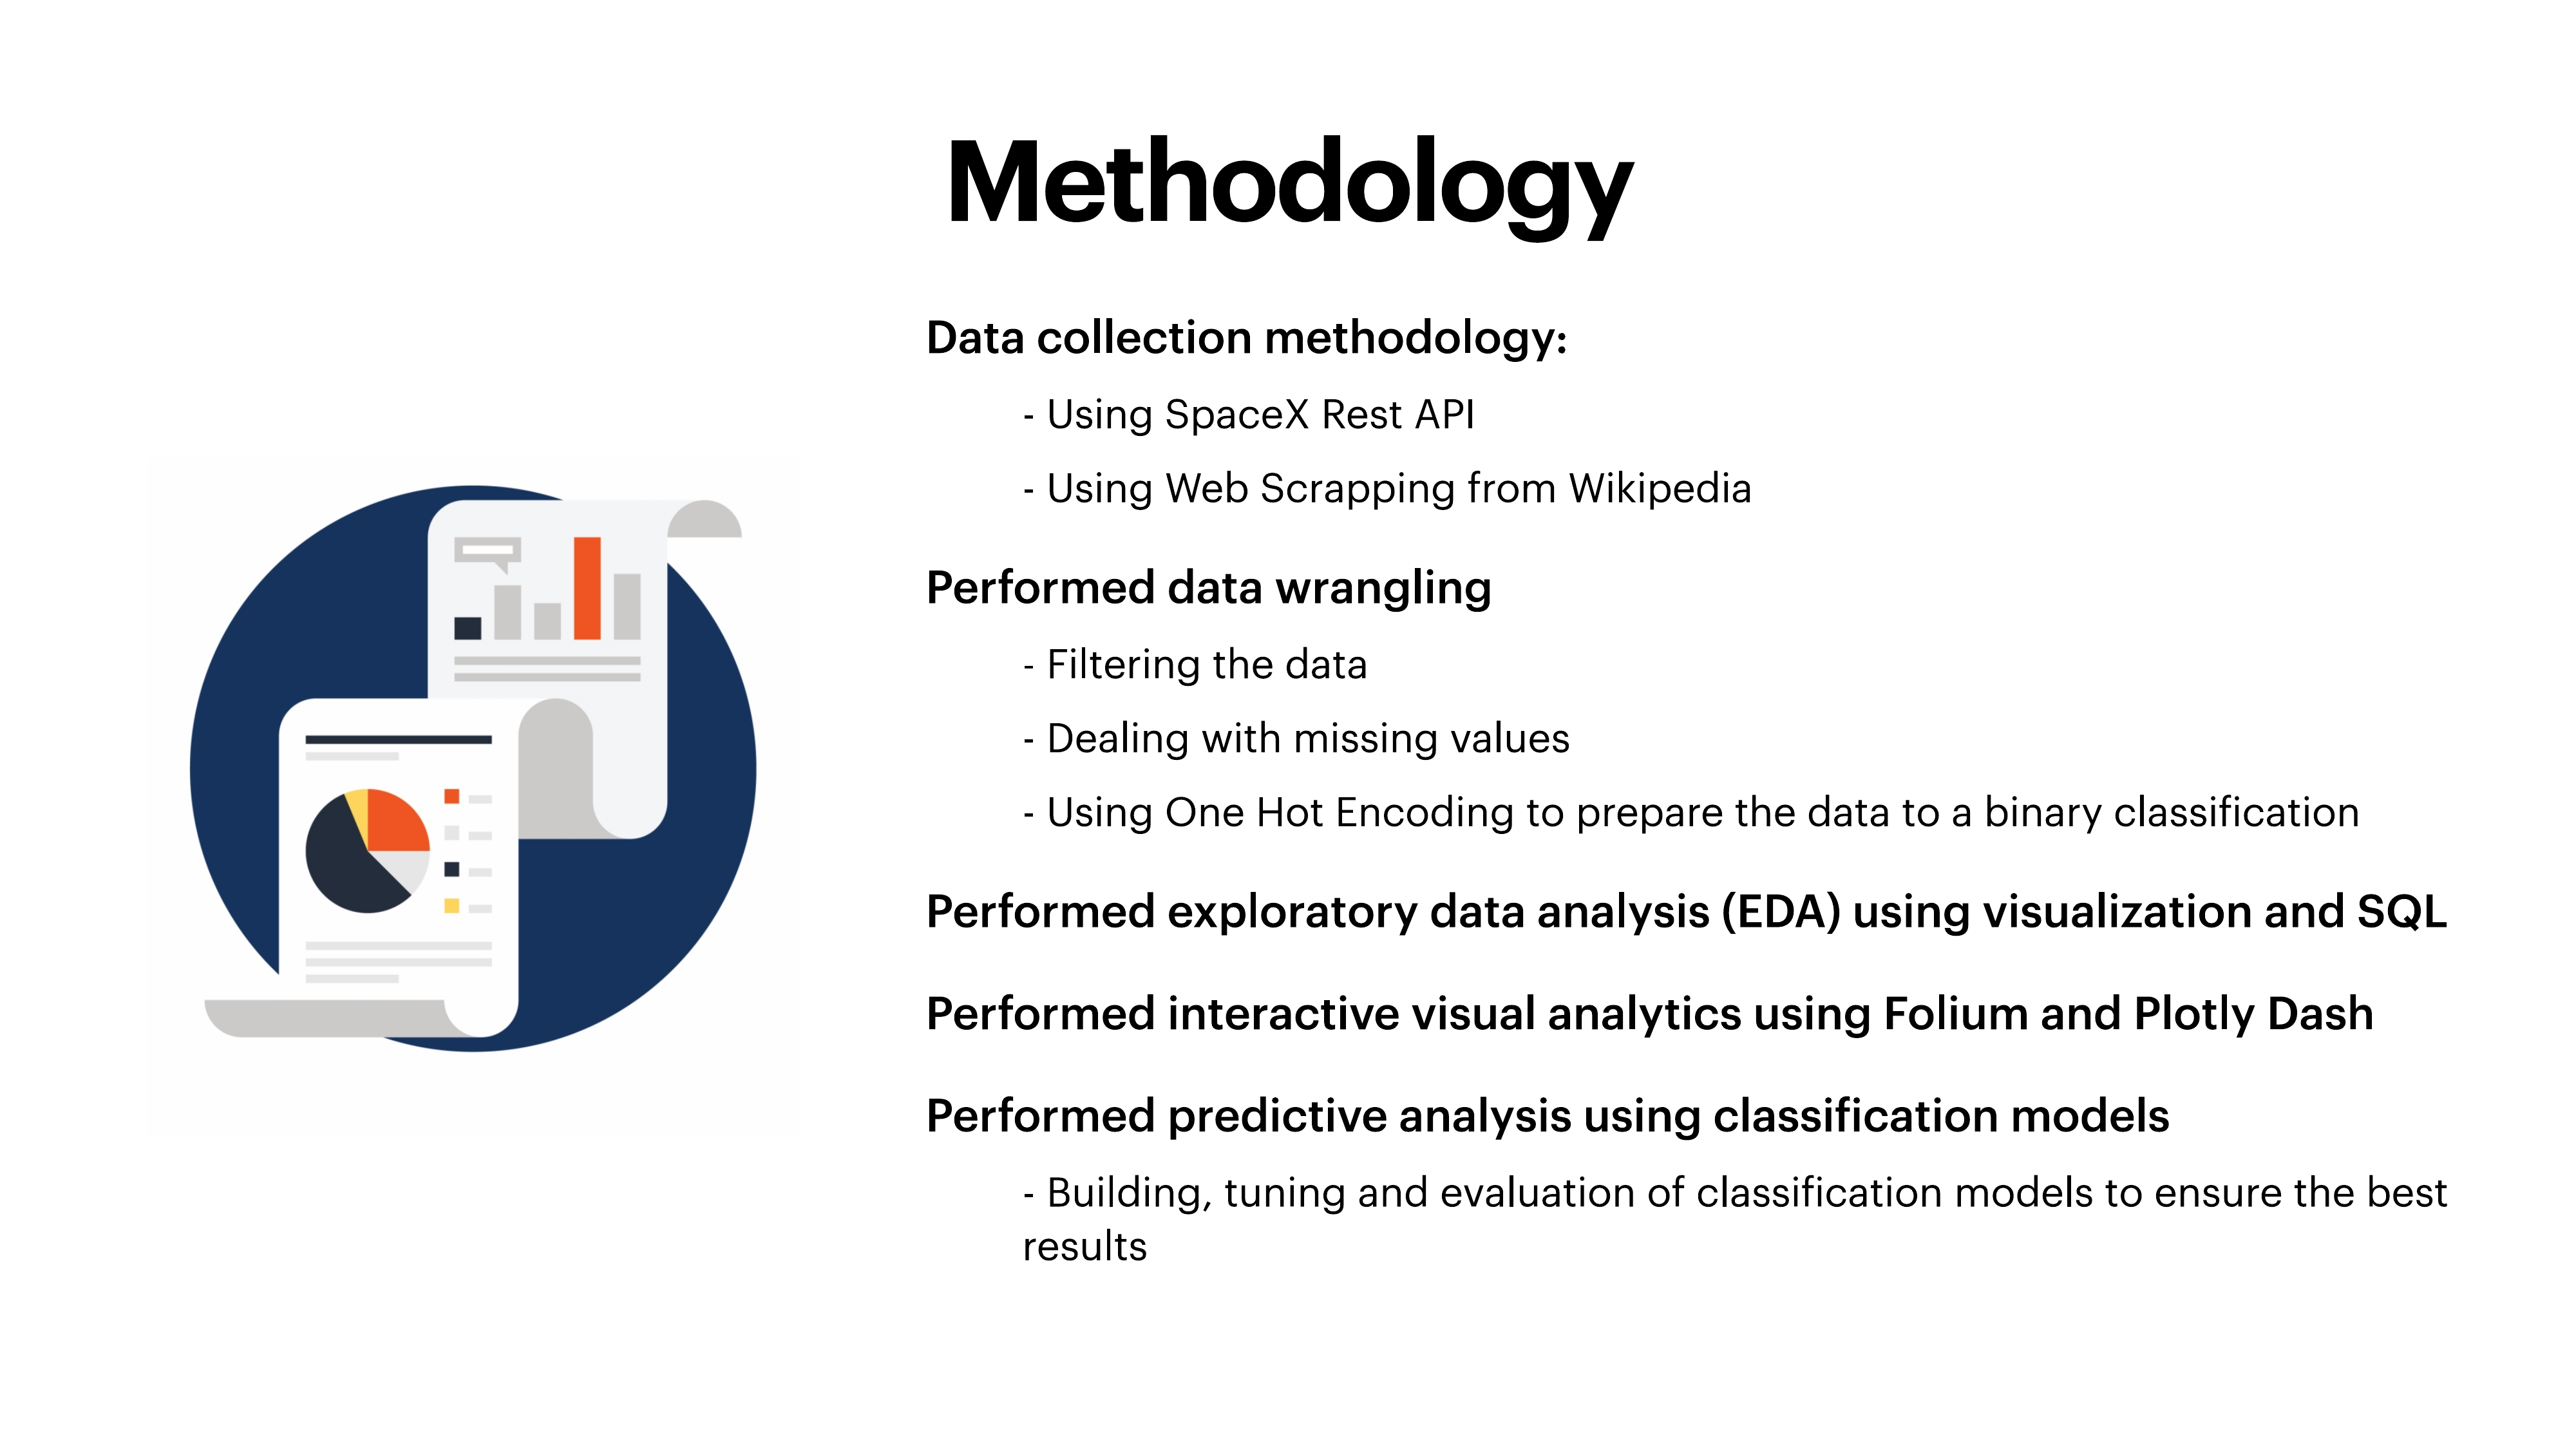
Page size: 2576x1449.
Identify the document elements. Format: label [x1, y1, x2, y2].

text_box [2349, 993, 2372, 1030]
text_box [1908, 1004, 1935, 1031]
text_box [1934, 1107, 1941, 1132]
text_box [1155, 1184, 1174, 1208]
text_box [1825, 1107, 1832, 1132]
text_box [1459, 902, 1482, 929]
text_box [1529, 730, 1550, 753]
text_box [1097, 480, 1101, 503]
text_box [1615, 1184, 1634, 1208]
text_box [1530, 328, 1557, 363]
text_box [953, 578, 978, 605]
text_box [1043, 578, 1059, 604]
text_box [1458, 804, 1463, 827]
text_box [1331, 897, 1347, 929]
text_box [1260, 902, 1287, 929]
text_box [1142, 328, 1168, 355]
text_box [1282, 1106, 1307, 1133]
text_box [1475, 328, 1501, 355]
text_box [1816, 1175, 1823, 1182]
text_box [1097, 1175, 1104, 1182]
text_box [951, 139, 1037, 222]
text_box [1557, 345, 1566, 354]
text_box [1565, 902, 1588, 928]
text_box [2248, 1184, 2260, 1208]
text_box [1082, 1238, 1101, 1262]
text_box [1285, 646, 1308, 679]
text_box [2426, 894, 2447, 928]
text_box [1075, 730, 1097, 753]
text_box [1310, 799, 1323, 828]
text_box [981, 578, 997, 604]
text_box [1772, 1184, 1790, 1208]
text_box [2148, 1106, 2170, 1133]
text_box [2434, 1179, 2448, 1208]
text_box [1432, 480, 1454, 511]
text_box [1835, 1095, 1851, 1132]
text_box [1327, 1107, 1334, 1132]
text_box [1144, 647, 1150, 654]
text_box [2260, 1184, 2282, 1208]
text_box [1502, 328, 1528, 363]
text_box [1197, 578, 1220, 605]
text_box [2219, 793, 2232, 827]
text_box [2187, 892, 2195, 900]
text_box [1664, 999, 1680, 1030]
text_box [1962, 1005, 1985, 1031]
text_box [1752, 1184, 1770, 1208]
text_box [1182, 1004, 1206, 1030]
text_box [2392, 1184, 2414, 1208]
text_box [1094, 317, 1101, 354]
text_box [1215, 1106, 1240, 1133]
text_box [1339, 994, 1347, 1003]
text_box [1611, 1106, 1633, 1133]
text_box [1678, 892, 1686, 900]
text_box [1224, 1179, 1238, 1208]
text_box [1800, 1106, 1822, 1133]
text_box [1336, 1106, 1363, 1132]
text_box [981, 1106, 997, 1132]
text_box [1049, 398, 1072, 430]
text_box [1130, 804, 1151, 835]
text_box [1244, 725, 1257, 753]
text_box [1340, 1005, 1347, 1030]
text_box [1895, 1184, 1918, 1208]
text_box [1202, 1200, 1212, 1213]
text_box [1405, 317, 1432, 355]
text_box [1358, 1184, 1378, 1208]
text_box [1902, 799, 1915, 828]
text_box [1417, 135, 1435, 222]
text_box [1723, 480, 1728, 503]
text_box [1674, 1106, 1700, 1141]
text_box [1177, 656, 1199, 687]
text_box [2235, 804, 2239, 827]
text_box [1265, 1184, 1285, 1208]
text_box [1024, 813, 1034, 817]
text_box [1311, 480, 1323, 503]
text_box [1805, 994, 1814, 1003]
text_box [1887, 1184, 1891, 1207]
text_box [1106, 480, 1126, 503]
text_box [2105, 1179, 2118, 1208]
text_box [1938, 994, 1945, 1030]
text_box [1070, 647, 1077, 654]
text_box [1618, 891, 1625, 928]
text_box [1444, 398, 1464, 430]
text_box [1730, 1184, 1750, 1208]
text_box [1081, 647, 1086, 679]
text_box [1378, 902, 1393, 928]
text_box [1468, 399, 1473, 429]
text_box [2230, 1005, 2256, 1039]
text_box [1467, 469, 1481, 503]
text_box [1099, 730, 1117, 753]
text_box [1956, 1184, 1989, 1208]
text_box [1024, 1193, 1034, 1198]
text_box [1049, 649, 1068, 679]
text_box [1132, 721, 1139, 728]
text_box [2041, 1184, 2063, 1208]
text_box [1096, 471, 1103, 478]
text_box [2067, 1175, 2072, 1208]
text_box [1278, 135, 1341, 223]
text_box [1739, 894, 1762, 928]
text_box [1223, 804, 1244, 828]
text_box [1129, 1238, 1147, 1262]
text_box [1439, 578, 1462, 604]
text_box [1106, 406, 1126, 430]
text_box [1347, 160, 1411, 223]
text_box [1271, 1096, 1280, 1104]
text_box [1723, 891, 1738, 935]
text_box [1853, 1107, 1860, 1132]
text_box [1378, 328, 1404, 355]
text_box [1974, 1106, 1997, 1132]
text_box [1497, 480, 1519, 504]
text_box [2202, 1184, 2221, 1208]
text_box [2081, 1095, 2107, 1133]
text_box [1300, 1184, 1320, 1208]
text_box [1449, 1004, 1471, 1031]
text_box [1227, 328, 1251, 354]
text_box [1332, 721, 1338, 728]
text_box [1414, 398, 1441, 430]
text_box [1382, 1184, 1401, 1208]
text_box [1629, 994, 1636, 1030]
text_box [1187, 318, 1195, 327]
text_box [1817, 1184, 1822, 1207]
text_box [1208, 999, 1224, 1030]
text_box [1542, 1184, 1560, 1208]
text_box [1720, 1004, 1741, 1031]
text_box [1833, 804, 1852, 828]
text_box [1949, 994, 1958, 1003]
text_box [1523, 480, 1555, 503]
text_box [1043, 1106, 1059, 1132]
text_box [2053, 1106, 2079, 1133]
text_box [1290, 1184, 1294, 1207]
text_box [1602, 1004, 1624, 1031]
text_box [1286, 804, 1309, 828]
text_box [1307, 328, 1332, 355]
text_box [1198, 1106, 1214, 1132]
text_box [1122, 720, 1128, 753]
text_box [1701, 804, 1723, 828]
text_box [2233, 795, 2240, 802]
text_box [1588, 1184, 1611, 1208]
text_box [2180, 1184, 2199, 1208]
text_box [1880, 902, 1902, 929]
text_box [1150, 134, 1207, 222]
text_box [1627, 902, 1654, 936]
text_box [2021, 902, 2042, 929]
text_box [953, 902, 978, 929]
text_box [2266, 804, 2285, 828]
text_box [2170, 804, 2188, 828]
text_box [953, 1106, 978, 1133]
text_box [1104, 656, 1126, 679]
text_box [1382, 730, 1387, 753]
text_box [1636, 1107, 1643, 1132]
text_box [1463, 1184, 1485, 1208]
text_box [1238, 406, 1260, 430]
text_box [1519, 1184, 1539, 1208]
text_box [2016, 1174, 2038, 1208]
text_box [1755, 1005, 1779, 1031]
text_box [2144, 902, 2166, 929]
text_box [2071, 902, 2094, 929]
text_box [1472, 730, 1491, 753]
text_box [2210, 795, 2217, 802]
text_box [1806, 1005, 1813, 1030]
text_box [1349, 1005, 1375, 1030]
text_box [1049, 1177, 1070, 1208]
text_box [1096, 795, 1103, 802]
text_box [1116, 328, 1141, 355]
text_box [1468, 804, 1488, 827]
text_box [1917, 804, 1940, 828]
text_box [2136, 996, 2161, 1030]
text_box [1992, 1184, 2014, 1208]
text_box [1061, 902, 1099, 928]
text_box [2012, 1106, 2050, 1132]
text_box [1434, 328, 1461, 355]
text_box [1239, 578, 1262, 605]
text_box [2294, 1179, 2307, 1208]
text_box [1648, 1106, 1671, 1132]
text_box [1496, 720, 1501, 753]
text_box [1818, 1004, 1841, 1030]
text_box [1128, 891, 1154, 929]
text_box [1102, 1004, 1127, 1031]
text_box [1109, 1175, 1113, 1208]
text_box [1360, 730, 1379, 753]
text_box [1388, 401, 1403, 430]
text_box [1045, 160, 1106, 223]
text_box [1269, 1004, 1292, 1031]
text_box [1049, 723, 1074, 753]
text_box [1392, 730, 1412, 753]
text_box [1102, 902, 1127, 929]
text_box [1678, 903, 1685, 928]
text_box [1129, 656, 1141, 679]
text_box [1252, 656, 1273, 679]
text_box [2243, 804, 2265, 828]
text_box [1904, 892, 1913, 900]
text_box [2287, 799, 2301, 828]
text_box [1638, 471, 1645, 478]
text_box [1415, 730, 1437, 761]
text_box [928, 893, 953, 928]
text_box [1852, 1096, 1861, 1104]
text_box [1638, 1005, 1664, 1039]
text_box [2339, 804, 2358, 827]
text_box [1143, 730, 1162, 753]
text_box [1557, 332, 1566, 341]
text_box [1374, 1004, 1399, 1031]
text_box [2094, 993, 2120, 1030]
text_box [1130, 480, 1151, 511]
text_box [1578, 804, 1600, 835]
text_box [1286, 480, 1308, 504]
text_box [1332, 323, 1349, 354]
text_box [1261, 472, 1284, 504]
text_box [2265, 902, 2287, 929]
text_box [1001, 328, 1024, 355]
text_box [1568, 472, 1605, 503]
text_box [1393, 902, 1419, 936]
text_box [1075, 804, 1094, 828]
text_box [1579, 1175, 1586, 1182]
text_box [1332, 651, 1346, 679]
text_box [1063, 328, 1090, 355]
text_box [1653, 902, 1675, 929]
text_box [2010, 892, 2018, 900]
text_box [1848, 1184, 1868, 1208]
text_box [2325, 1004, 2347, 1031]
text_box [2369, 1174, 2391, 1208]
text_box [2300, 1004, 2322, 1031]
text_box [1526, 799, 1540, 828]
text_box [1324, 480, 1343, 504]
text_box [1665, 804, 1684, 828]
text_box [1794, 893, 1826, 928]
text_box [1314, 578, 1329, 604]
text_box [1229, 646, 1249, 679]
text_box [2221, 994, 2228, 1030]
text_box [1441, 160, 1505, 223]
text_box [1430, 891, 1456, 929]
text_box [1170, 1005, 1177, 1030]
text_box [1241, 1184, 1260, 1208]
text_box [1405, 1174, 1427, 1208]
text_box [1262, 406, 1283, 430]
text_box [1166, 796, 1197, 828]
text_box [2313, 804, 2336, 828]
text_box [959, 328, 981, 355]
text_box [1166, 398, 1189, 430]
text_box [1308, 1101, 1324, 1133]
text_box [1374, 480, 1396, 511]
text_box [1398, 471, 1405, 478]
text_box [1551, 730, 1570, 753]
text_box [928, 996, 953, 1030]
text_box [1144, 1175, 1150, 1182]
text_box [1886, 996, 1908, 1030]
text_box [1222, 573, 1238, 605]
text_box [1049, 472, 1072, 504]
text_box [1464, 317, 1471, 354]
text_box [1061, 1004, 1099, 1030]
text_box [1825, 891, 1841, 935]
text_box [1235, 721, 1242, 728]
text_box [1922, 1184, 1941, 1208]
text_box [1099, 1184, 1103, 1207]
text_box [2012, 804, 2017, 827]
text_box [2269, 996, 2298, 1030]
text_box [1332, 730, 1338, 753]
text_box [2155, 1184, 2177, 1208]
text_box [1944, 902, 1969, 937]
text_box [1075, 406, 1094, 430]
text_box [1226, 470, 1249, 504]
text_box [1864, 1106, 1889, 1133]
text_box [2069, 804, 2081, 827]
text_box [1527, 994, 1534, 1030]
text_box [1106, 317, 1113, 354]
text_box [1274, 578, 1312, 604]
text_box [1509, 1175, 1514, 1208]
text_box [1114, 1233, 1128, 1262]
text_box [1723, 471, 1729, 478]
text_box [1014, 1004, 1040, 1031]
text_box [1491, 804, 1513, 835]
text_box [1037, 1238, 1059, 1262]
text_box [2075, 1184, 2093, 1208]
text_box [2098, 891, 2105, 928]
text_box [1735, 799, 1748, 828]
text_box [1722, 1175, 1727, 1208]
text_box [1689, 902, 1710, 929]
text_box [998, 891, 1014, 928]
text_box [1689, 804, 1701, 827]
text_box [1672, 1174, 1685, 1208]
text_box [1043, 902, 1059, 928]
text_box [1774, 804, 1795, 828]
text_box [1358, 578, 1381, 604]
text_box [1130, 406, 1151, 437]
text_box [2358, 893, 2385, 929]
text_box [1952, 804, 1971, 828]
text_box [1640, 480, 1644, 503]
text_box [1192, 902, 1219, 928]
text_box [1061, 1106, 1099, 1132]
text_box [1102, 1106, 1127, 1133]
text_box [2138, 1096, 2145, 1132]
text_box [2011, 795, 2018, 802]
text_box [1145, 1184, 1150, 1207]
text_box [1241, 1095, 1267, 1133]
text_box [1465, 578, 1491, 613]
text_box [1024, 489, 1034, 493]
text_box [1341, 730, 1359, 753]
text_box [1575, 1004, 1598, 1030]
text_box [998, 993, 1014, 1030]
text_box [1290, 902, 1305, 928]
text_box [1347, 406, 1368, 430]
text_box [1202, 480, 1223, 504]
text_box [998, 1095, 1014, 1132]
text_box [1025, 1238, 1037, 1261]
text_box [1563, 1179, 1577, 1208]
text_box [2223, 1184, 2242, 1208]
text_box [2292, 902, 2315, 928]
text_box [1990, 1004, 2027, 1030]
text_box [1383, 804, 1405, 828]
text_box [1289, 1175, 1295, 1182]
text_box [2022, 804, 2042, 827]
text_box [2168, 897, 2184, 929]
text_box [1024, 739, 1034, 743]
text_box [2120, 902, 2143, 928]
text_box [981, 902, 997, 928]
text_box [1824, 1096, 1833, 1104]
text_box [1694, 1004, 1719, 1031]
text_box [1933, 1096, 1942, 1104]
text_box [1198, 328, 1224, 355]
text_box [1296, 730, 1328, 753]
text_box [1732, 480, 1751, 504]
text_box [1272, 1107, 1279, 1132]
text_box [1915, 1101, 1931, 1133]
text_box [1351, 317, 1375, 354]
text_box [1168, 567, 1194, 605]
text_box [1649, 480, 1672, 511]
text_box [1426, 1106, 1450, 1132]
text_box [1383, 578, 1409, 613]
text_box [1225, 1004, 1250, 1031]
text_box [1106, 804, 1126, 827]
text_box [1642, 804, 1663, 835]
text_box [981, 1004, 997, 1030]
text_box [1128, 1095, 1154, 1133]
text_box [1311, 656, 1330, 679]
text_box [2139, 794, 2145, 827]
text_box [1944, 1106, 1971, 1133]
text_box [1089, 651, 1103, 679]
text_box [1348, 902, 1374, 929]
text_box [928, 319, 957, 354]
text_box [1170, 1106, 1195, 1141]
text_box [1399, 480, 1404, 503]
text_box [1540, 1107, 1547, 1132]
text_box [1777, 1106, 1799, 1133]
text_box [1322, 1184, 1345, 1215]
text_box [1236, 730, 1241, 753]
text_box [1327, 1096, 1335, 1104]
text_box [1635, 1096, 1643, 1104]
text_box [1284, 398, 1310, 430]
text_box [1426, 568, 1434, 576]
text_box [1117, 1174, 1139, 1208]
text_box [1061, 578, 1099, 604]
text_box [1106, 1228, 1111, 1261]
text_box [1061, 1238, 1079, 1262]
text_box [1220, 902, 1246, 936]
text_box [1683, 994, 1691, 1003]
text_box [1781, 1004, 1803, 1031]
text_box [1014, 1106, 1040, 1133]
text_box [1128, 993, 1154, 1030]
text_box [1917, 902, 1940, 928]
text_box [1489, 1106, 1515, 1141]
text_box [1331, 578, 1353, 605]
text_box [1450, 730, 1472, 753]
text_box [1742, 1096, 1749, 1132]
text_box [998, 567, 1014, 604]
text_box [1144, 656, 1149, 679]
text_box [1844, 1004, 1870, 1039]
text_box [1438, 994, 1447, 1003]
text_box [1165, 472, 1202, 503]
text_box [1538, 902, 1560, 929]
text_box [1501, 902, 1524, 929]
text_box [1360, 804, 1380, 827]
text_box [1826, 1184, 1848, 1208]
text_box [2164, 994, 2171, 1030]
text_box [1714, 1106, 1739, 1133]
picture [147, 457, 799, 1137]
text_box [1074, 1184, 1094, 1208]
text_box [1324, 398, 1347, 430]
text_box [2045, 902, 2068, 929]
text_box [1539, 1096, 1548, 1104]
text_box [1049, 796, 1072, 828]
text_box [1188, 328, 1195, 354]
text_box [1411, 1005, 1437, 1030]
text_box [1133, 730, 1138, 753]
text_box [1618, 470, 1638, 503]
text_box [1037, 328, 1063, 355]
text_box [2120, 1184, 2143, 1208]
text_box [1071, 656, 1075, 679]
text_box [2111, 903, 2117, 928]
text_box [1683, 1005, 1690, 1030]
text_box [1515, 1106, 1537, 1133]
text_box [1648, 1184, 1671, 1208]
text_box [1580, 1184, 1585, 1207]
text_box [1168, 902, 1193, 929]
text_box [1573, 161, 1636, 242]
text_box [1480, 1096, 1487, 1132]
text_box [1193, 406, 1215, 437]
text_box [1792, 1175, 1799, 1182]
text_box [1250, 891, 1256, 928]
text_box [1102, 578, 1127, 605]
text_box [1409, 480, 1429, 503]
text_box [1457, 795, 1464, 802]
text_box [928, 1098, 953, 1132]
text_box [1696, 470, 1718, 504]
text_box [1890, 1106, 1913, 1133]
text_box [1260, 720, 1280, 753]
text_box [1096, 397, 1103, 404]
text_box [1886, 1175, 1893, 1182]
text_box [1752, 794, 1771, 828]
text_box [2188, 903, 2195, 928]
text_box [1541, 804, 1564, 828]
text_box [2045, 804, 2064, 828]
text_box [1414, 567, 1421, 604]
text_box [2387, 893, 2422, 933]
text_box [1097, 804, 1101, 827]
text_box [2114, 804, 2136, 828]
text_box [1951, 1005, 1957, 1030]
text_box [1484, 897, 1500, 929]
text_box [2110, 892, 2119, 900]
text_box [2228, 902, 2251, 928]
text_box [1128, 567, 1154, 605]
text_box [1766, 893, 1795, 928]
text_box [1305, 902, 1329, 929]
text_box [1294, 1004, 1320, 1031]
text_box [1201, 730, 1233, 753]
text_box [1808, 794, 1830, 828]
text_box [1338, 797, 1357, 827]
text_box [1381, 721, 1388, 728]
text_box [1507, 160, 1569, 243]
text_box [1213, 651, 1226, 679]
text_box [1801, 1174, 1815, 1208]
text_box [1406, 804, 1429, 828]
text_box [1168, 323, 1184, 354]
text_box [1200, 804, 1220, 827]
text_box [1024, 415, 1034, 419]
text_box [2333, 1184, 2354, 1208]
text_box [1431, 794, 1453, 828]
text_box [2189, 804, 2208, 828]
text_box [2318, 891, 2344, 929]
text_box [1075, 480, 1094, 504]
text_box [1266, 328, 1303, 354]
text_box [1485, 1184, 1504, 1208]
text_box [1987, 794, 2009, 828]
text_box [1607, 471, 1614, 478]
text_box [1014, 578, 1040, 605]
text_box [1473, 1005, 1497, 1031]
text_box [2041, 1004, 2064, 1031]
text_box [983, 323, 999, 354]
text_box [1347, 656, 1367, 679]
text_box [1855, 902, 1878, 929]
text_box [1506, 730, 1526, 753]
text_box [1604, 804, 1616, 827]
text_box [953, 1004, 978, 1031]
text_box [1097, 406, 1101, 429]
text_box [2201, 999, 2217, 1030]
text_box [1399, 1106, 1422, 1133]
text_box [1855, 799, 1868, 828]
text_box [1217, 406, 1235, 430]
text_box [2211, 804, 2215, 827]
text_box [1024, 665, 1034, 669]
text_box [1906, 903, 1912, 928]
text_box [1870, 804, 1889, 828]
text_box [1043, 1004, 1059, 1030]
text_box [1500, 1004, 1522, 1031]
text_box [1169, 994, 1178, 1003]
text_box [2148, 804, 2167, 828]
text_box [1348, 480, 1370, 511]
text_box [1550, 1106, 1572, 1133]
text_box [2199, 902, 2225, 929]
text_box [1320, 999, 1336, 1030]
text_box [2415, 1184, 2434, 1208]
text_box [1426, 578, 1434, 604]
text_box [2068, 1004, 2092, 1030]
text_box [1616, 804, 1638, 828]
text_box [1548, 1004, 1571, 1031]
text_box [1212, 160, 1276, 223]
text_box [1608, 480, 1613, 503]
text_box [1106, 148, 1144, 223]
text_box [1794, 1184, 1798, 1207]
text_box [1752, 1106, 1775, 1133]
text_box [2311, 1174, 2330, 1208]
text_box [2110, 1106, 2135, 1133]
text_box [1697, 1184, 1719, 1208]
text_box [1362, 1106, 1387, 1133]
text_box [1982, 902, 2008, 928]
text_box [1585, 1106, 1609, 1133]
text_box [1870, 1179, 1884, 1208]
text_box [1166, 730, 1188, 761]
text_box [2011, 903, 2018, 928]
text_box [2304, 795, 2310, 802]
text_box [2081, 804, 2103, 835]
text_box [1591, 902, 1613, 929]
text_box [1370, 406, 1388, 430]
text_box [1154, 656, 1174, 679]
text_box [1014, 902, 1040, 929]
text_box [1441, 1184, 1463, 1208]
text_box [1673, 480, 1695, 504]
text_box [1253, 1004, 1268, 1030]
text_box [1452, 1106, 1475, 1133]
text_box [928, 569, 953, 604]
text_box [1484, 480, 1496, 503]
text_box [2304, 804, 2309, 827]
text_box [1177, 1184, 1200, 1215]
text_box [1259, 797, 1282, 827]
text_box [2174, 1004, 2201, 1031]
text_box [1439, 1005, 1446, 1030]
